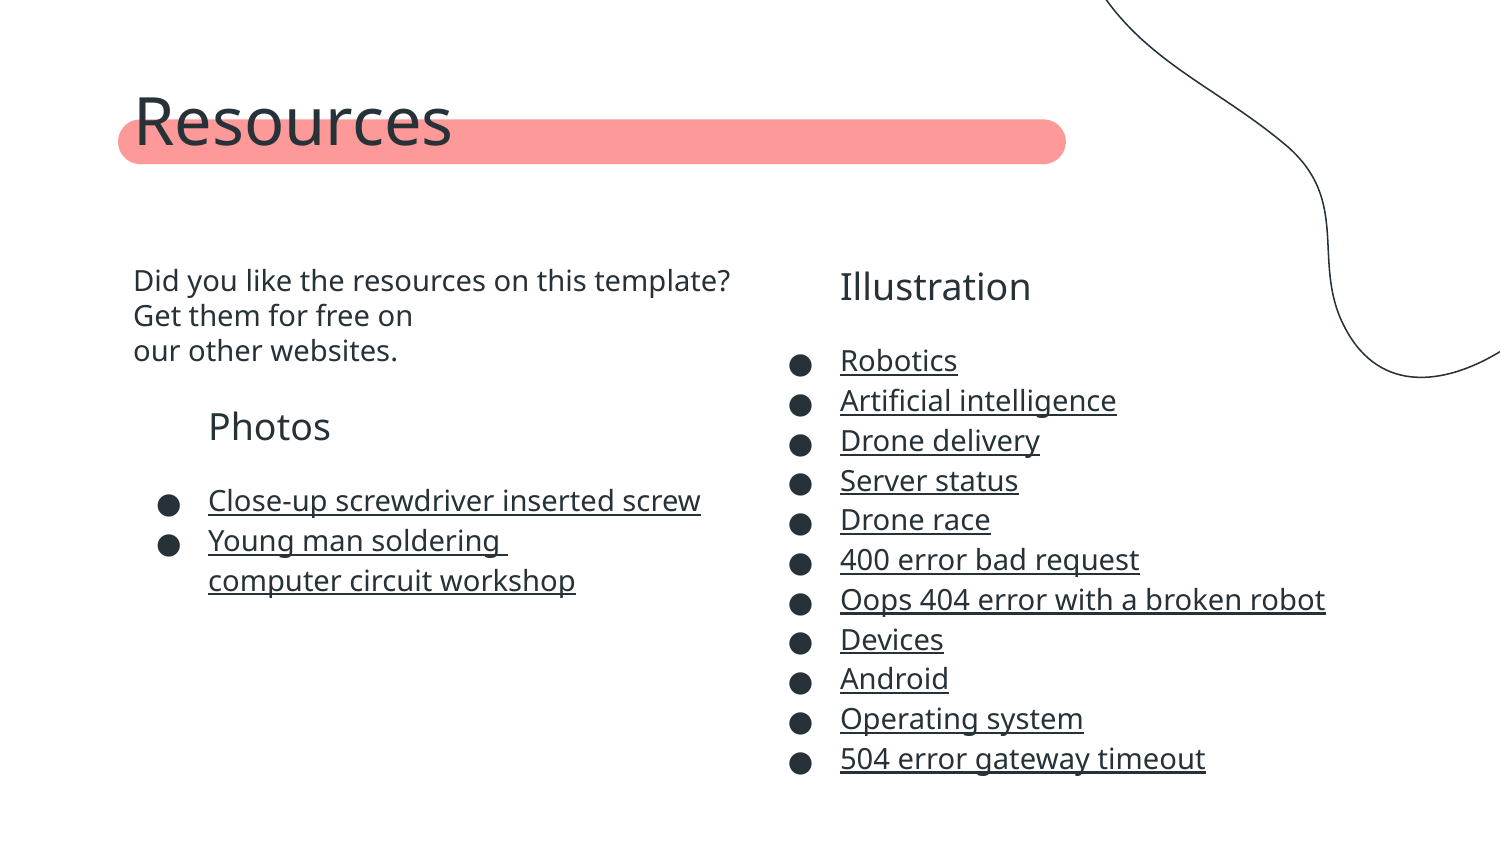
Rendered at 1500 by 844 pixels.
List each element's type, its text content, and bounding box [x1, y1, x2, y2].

list Illustration Robotics Artificial intelligence Drone delivery Server status Drone race 400 error bad request Oops 404 error with a broken robot Devices Android Operating system 504 error gateway timeout [750, 247, 1382, 743]
title Resources [118, 63, 1382, 165]
list Did you like the resources on this template? Get them for free on our other websites. Photos Close-up screwdriver inserted screw Young man soldering computer circuit workshop [118, 247, 750, 743]
